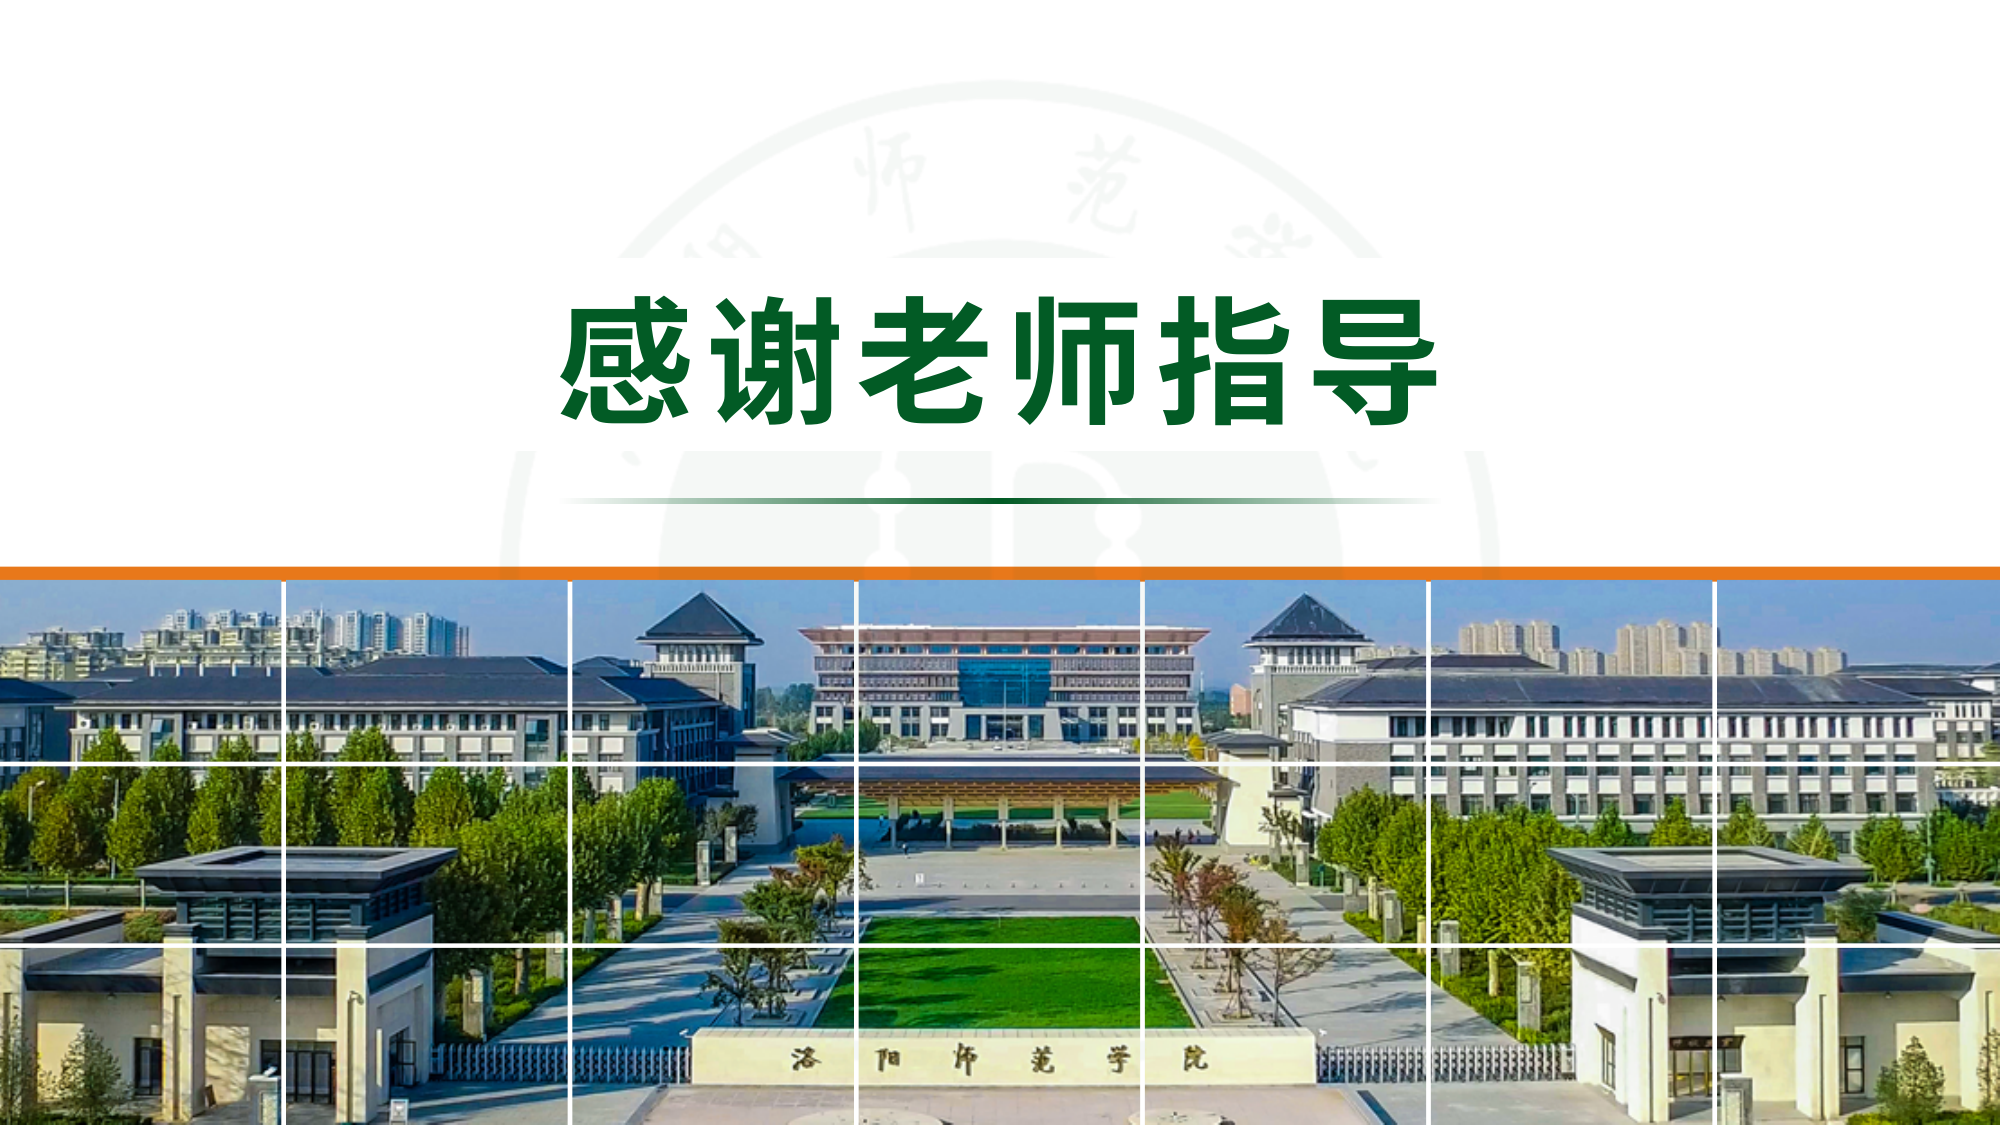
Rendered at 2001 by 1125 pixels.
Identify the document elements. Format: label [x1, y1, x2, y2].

picture [0, 579, 2000, 1125]
